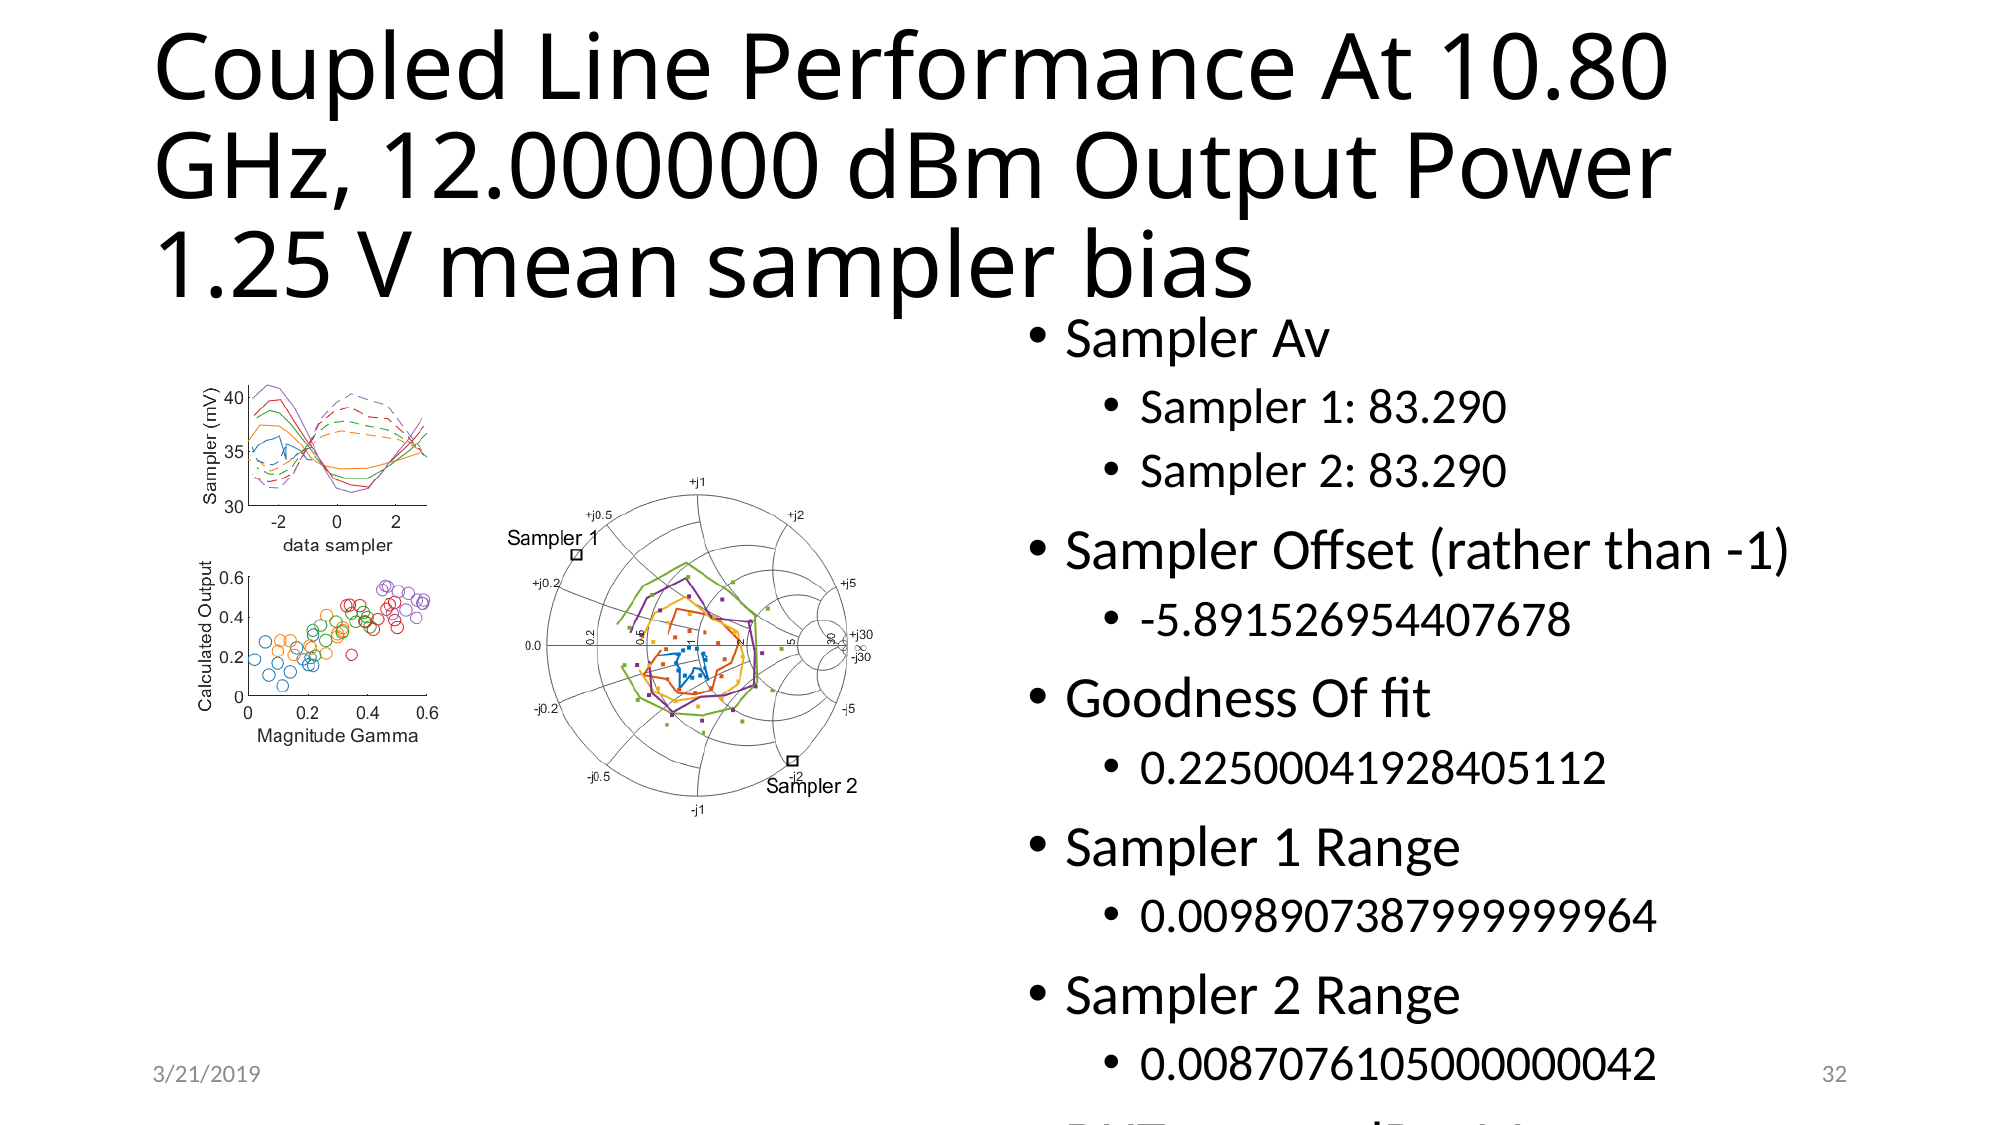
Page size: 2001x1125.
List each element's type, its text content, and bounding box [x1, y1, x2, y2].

footer [662, 1042, 1338, 1103]
slide_number ‹#› [1412, 1042, 1863, 1103]
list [137, 337, 988, 975]
list Sampler Av Sampler 1: 83.290 Sampler 2: 83.290 Sampler Offset (rather than -1) -5.891526954407678 Goodness Of fit 0.22500041928405112 Sampler 1 Range 0.0098907387999999964 Sampler 2 Range 0.0087076105000000042 DUT output dBm Mean 11.975856498812982 DUT input dBm Mean 12.420220629942779 RMS Error 0.087405073967323679 [1012, 299, 1863, 1014]
title Coupled Line Performance At 10.80 GHz, 12.000000 dBm Output Power 1.25 V mean sampler bias [137, 59, 1863, 278]
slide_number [137, 1042, 588, 1103]
